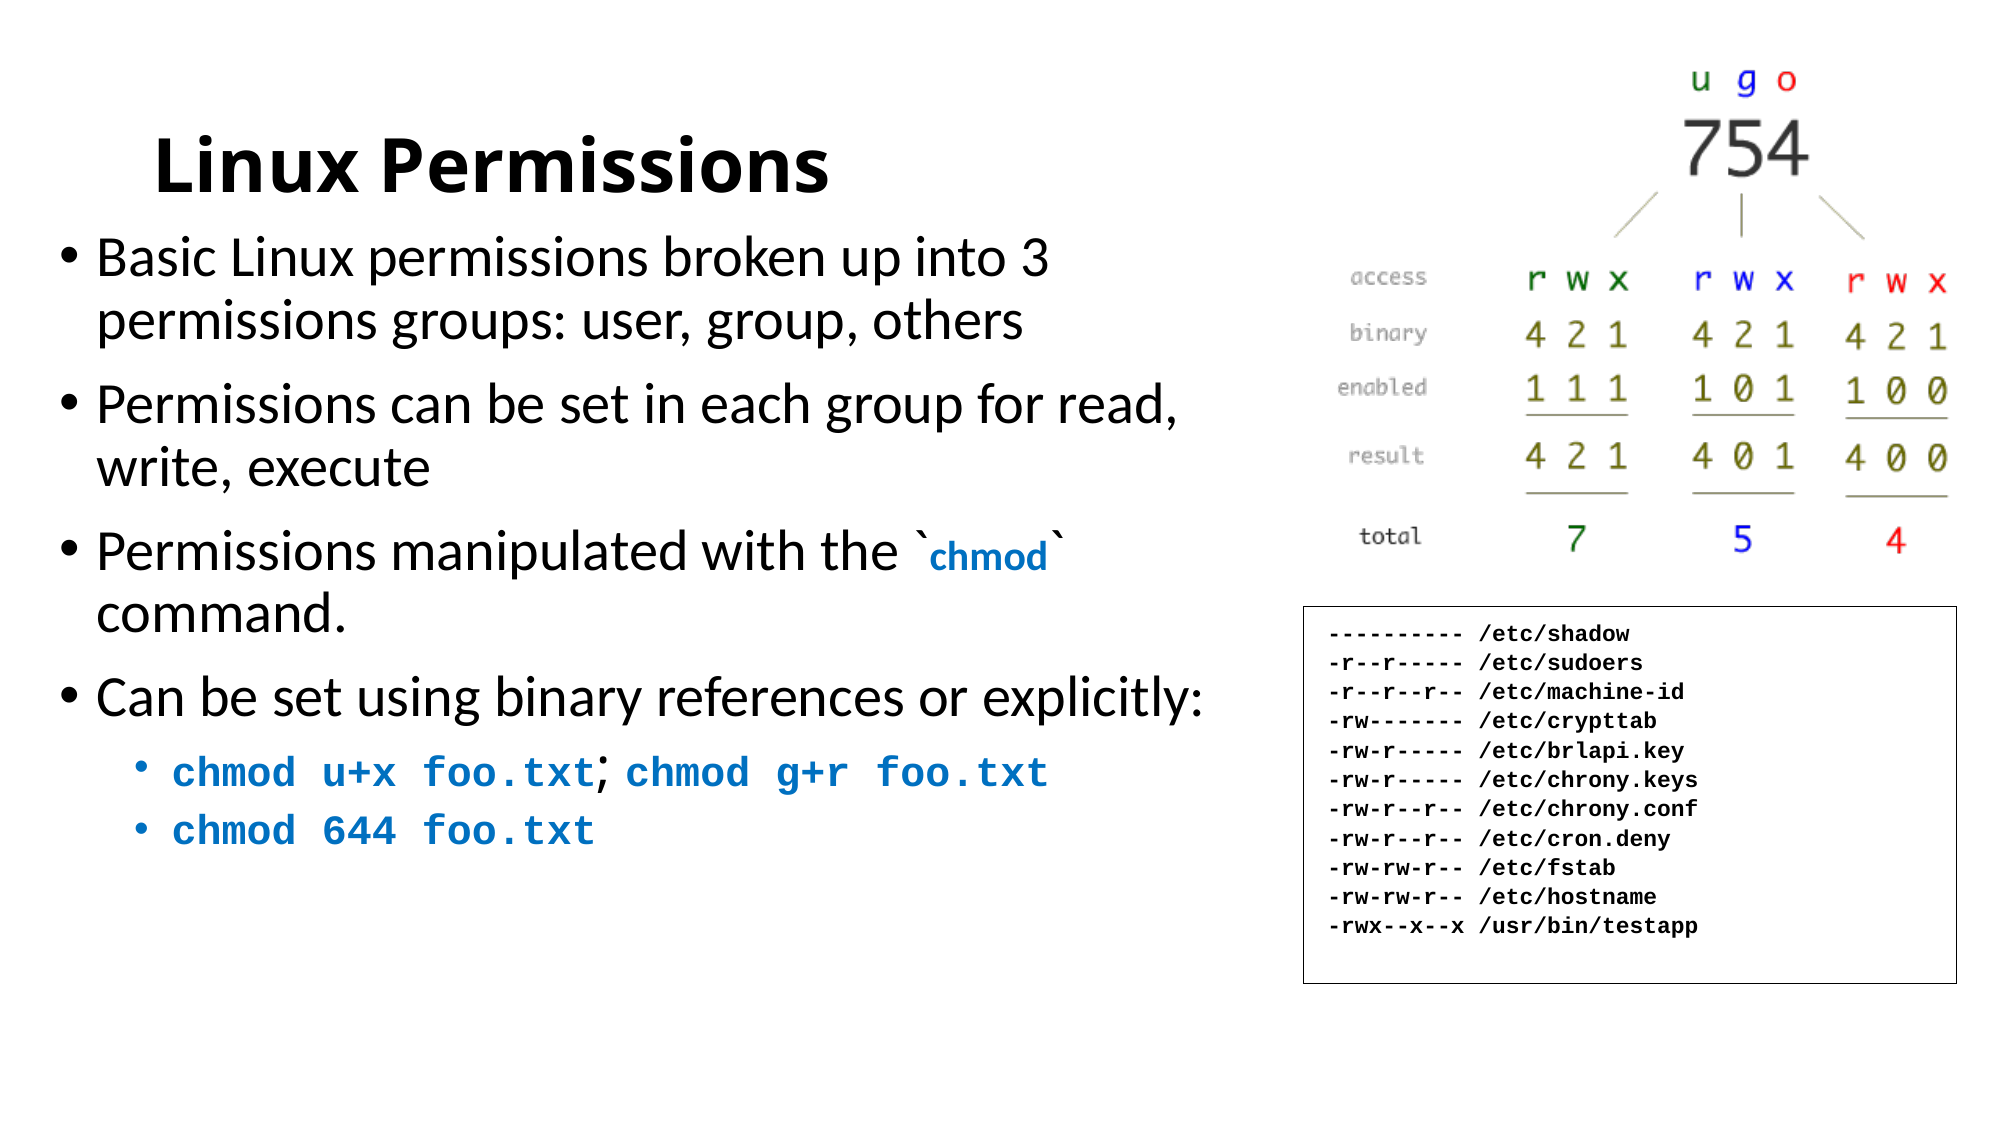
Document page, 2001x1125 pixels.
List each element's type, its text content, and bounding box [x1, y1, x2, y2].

picture [1327, 47, 1957, 574]
text_box ---------- /etc/shadow -r--r----- /etc/sudoers -r--r--r-- /etc/machine-id -rw------- /etc/crypttab -rw-r----- /etc/brlapi.key -rw-r----- /etc/chrony.keys -rw-r--r-- /etc/chrony.conf -rw-r--r-- /etc/cron.deny -rw-rw-r-- /etc/fstab -rw-rw-r-- /etc/hostname -rwx--x--x /usr/bin/testapp [1303, 606, 1957, 984]
title Linux Permissions [137, 59, 1327, 278]
list Basic Linux permissions broken up into 3 permissions groups: user, group, others Permissions can be set in each group for read, write, execute Permissions manipulated with the `chmod` command. Can be set using binary references or explicitly: chmod u+x foo.txt; chmod g+r foo.txt chmod 644 foo.txt [44, 218, 1273, 945]
